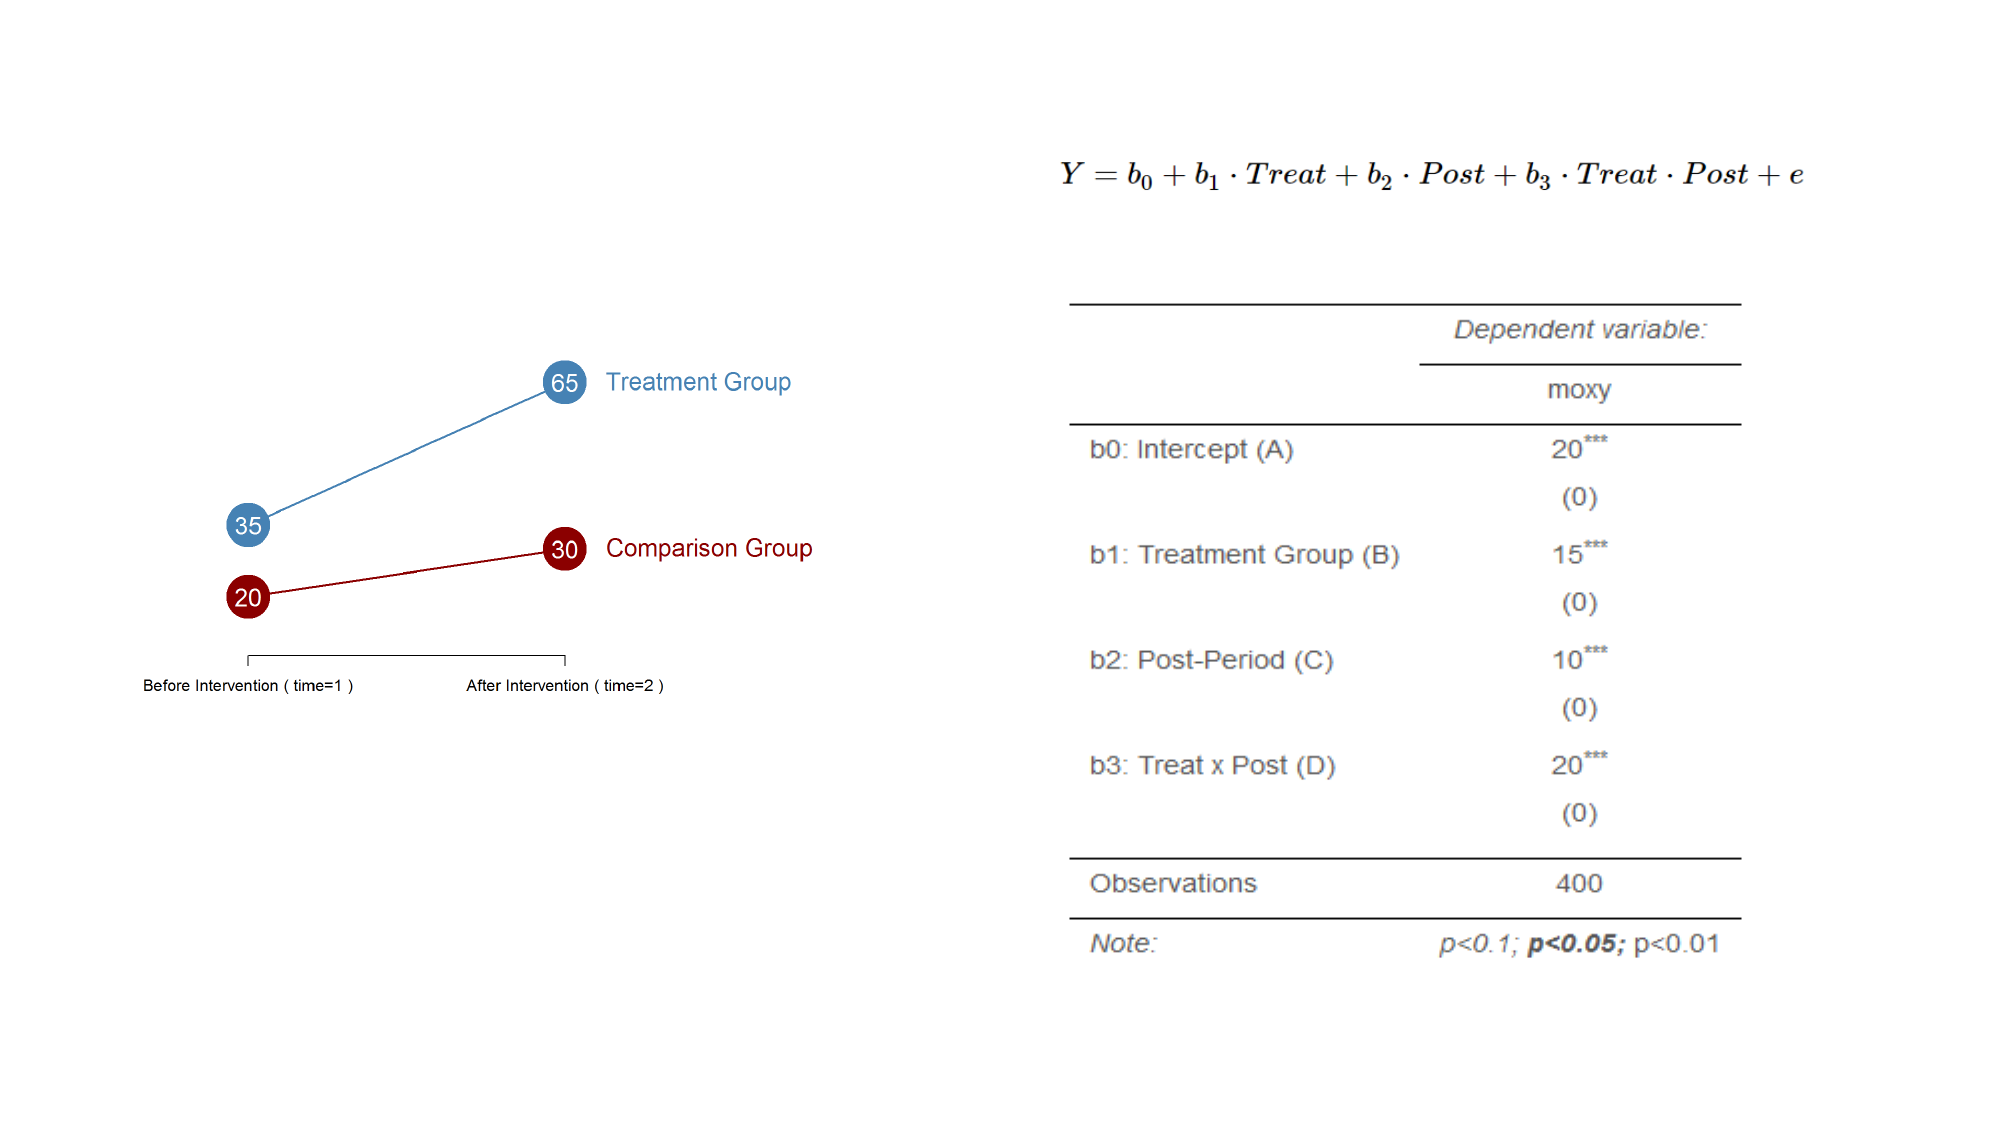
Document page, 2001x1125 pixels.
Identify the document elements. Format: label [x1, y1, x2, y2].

picture [1054, 286, 1804, 978]
picture [1040, 143, 1831, 205]
picture [118, 337, 830, 724]
